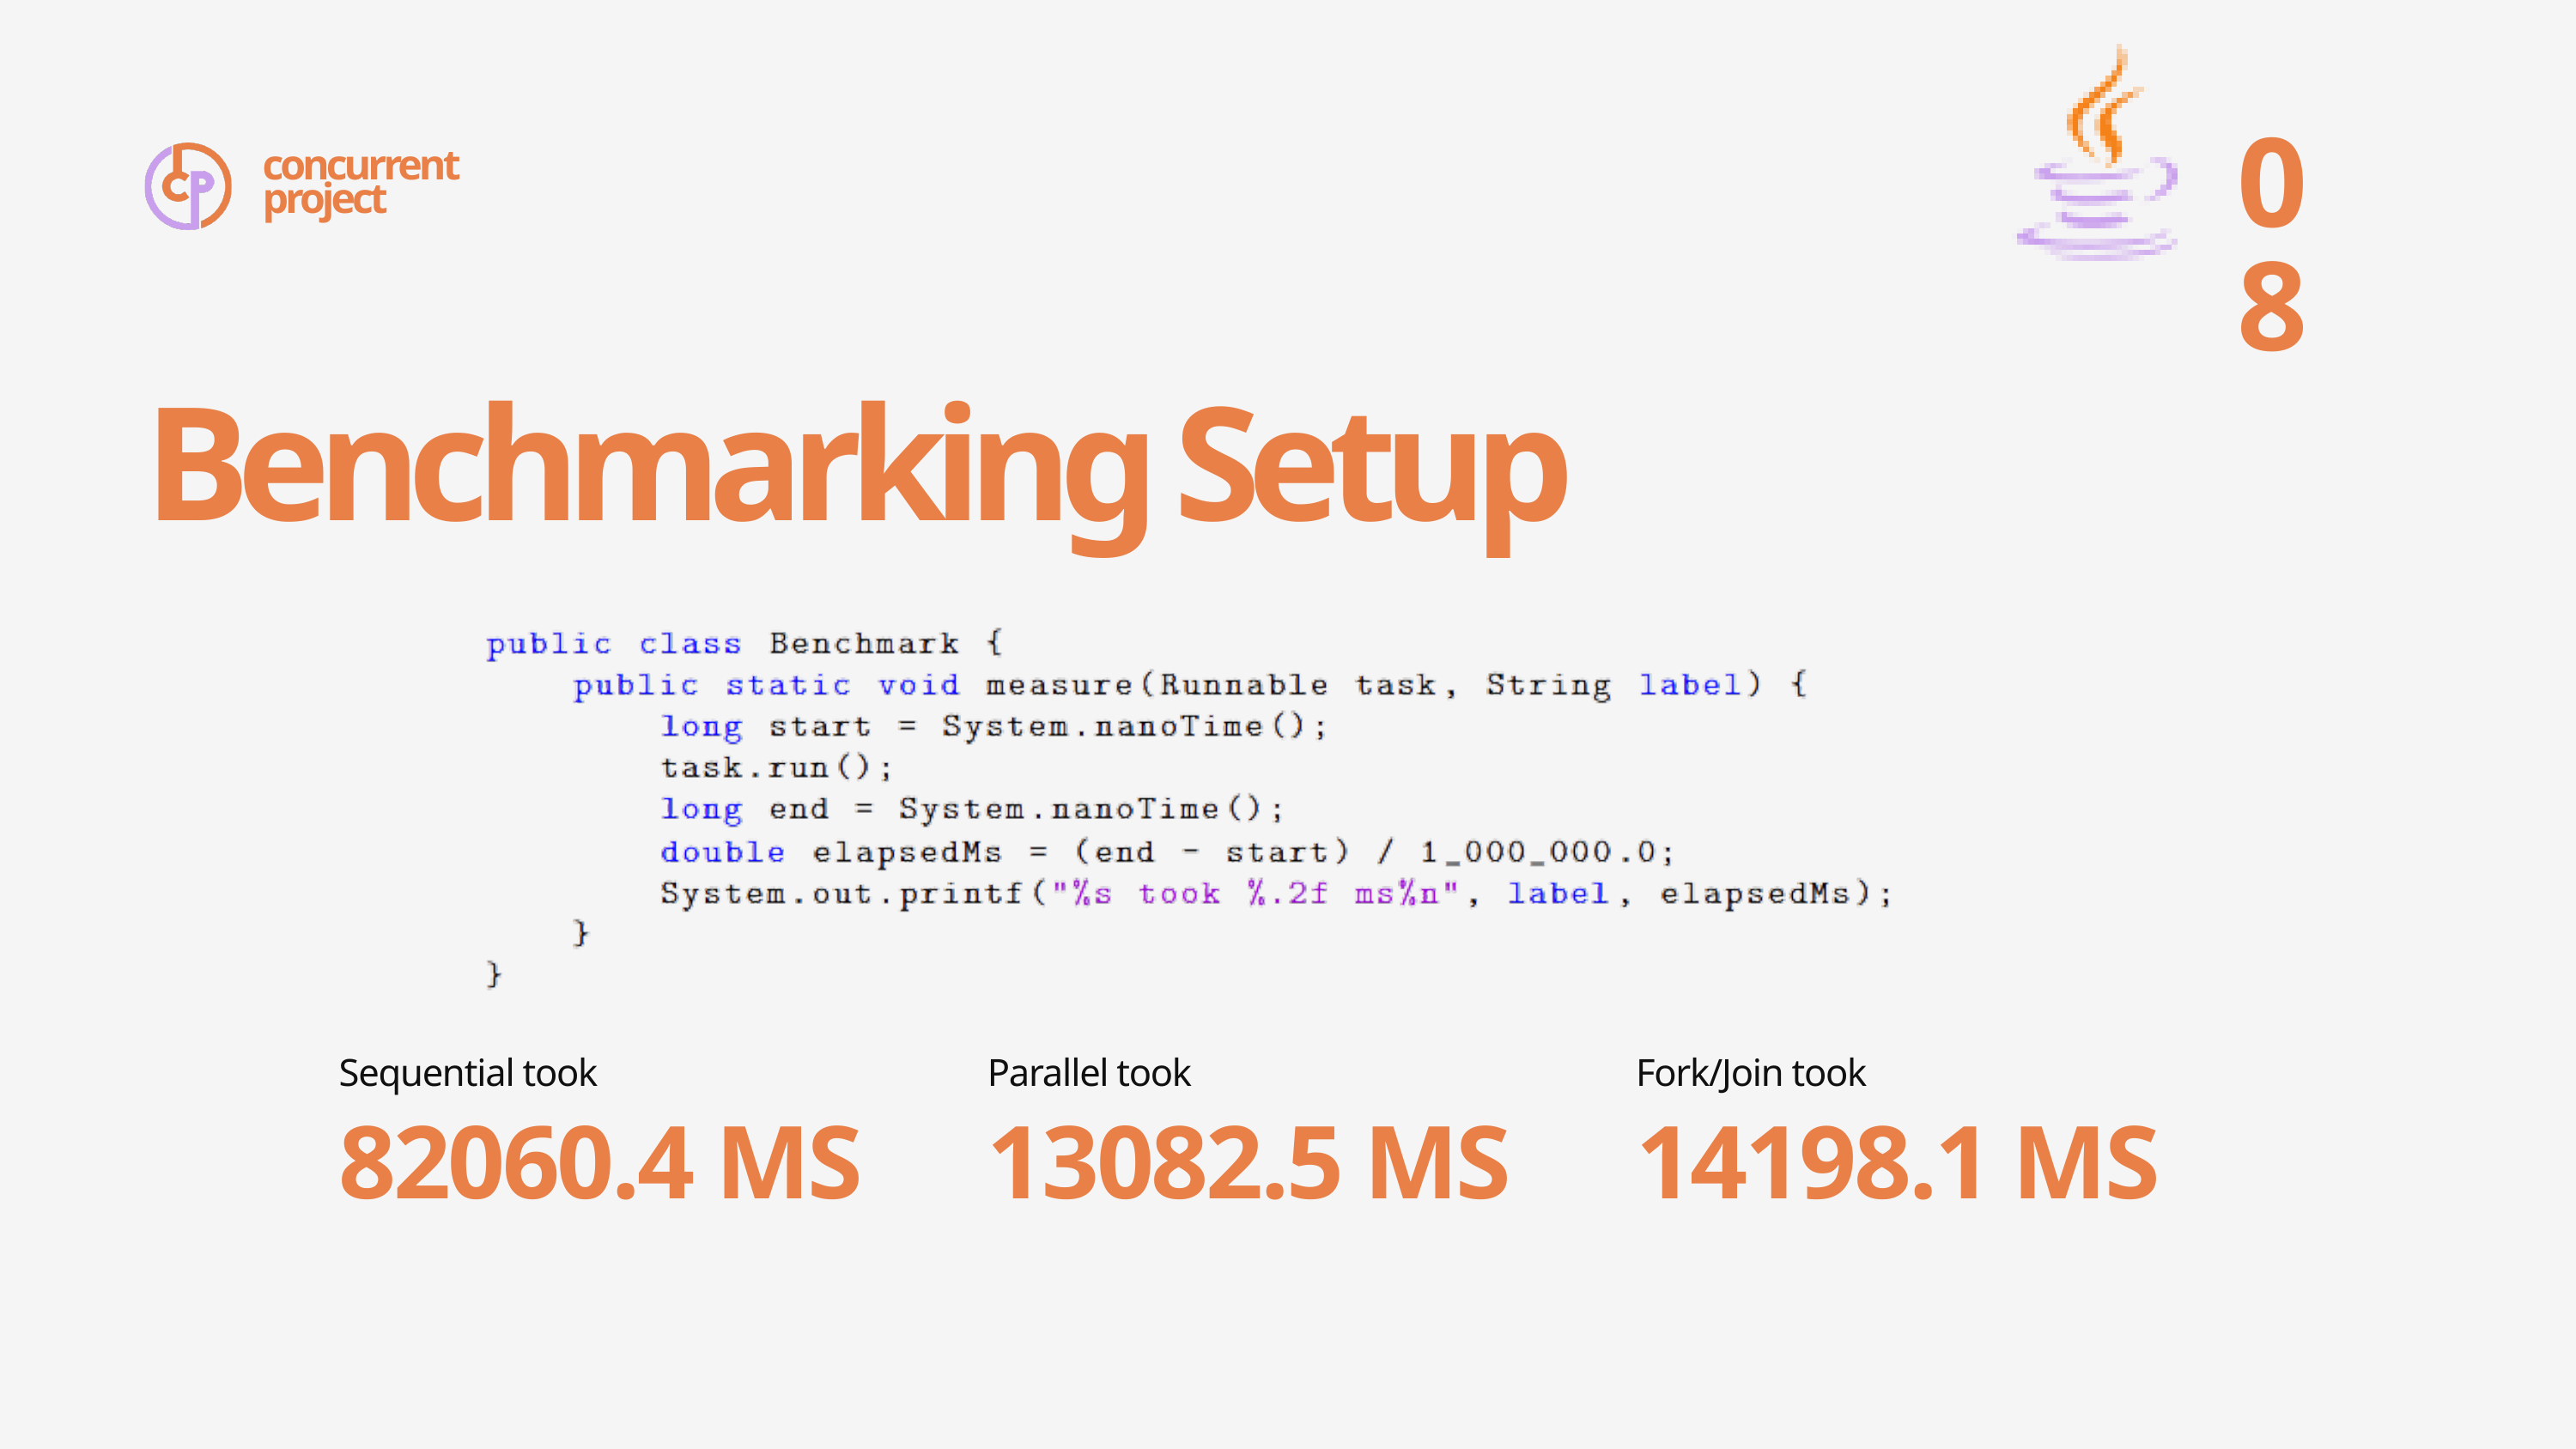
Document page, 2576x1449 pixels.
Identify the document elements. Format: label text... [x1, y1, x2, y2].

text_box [987, 1050, 1589, 1221]
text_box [144, 142, 489, 230]
text_box [477, 621, 2099, 997]
text_box [1996, 44, 2200, 261]
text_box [1636, 1050, 2238, 1221]
text_box Benchmarking Setup [144, 423, 1623, 553]
text_box 08 [2237, 128, 2342, 376]
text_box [338, 1050, 940, 1221]
